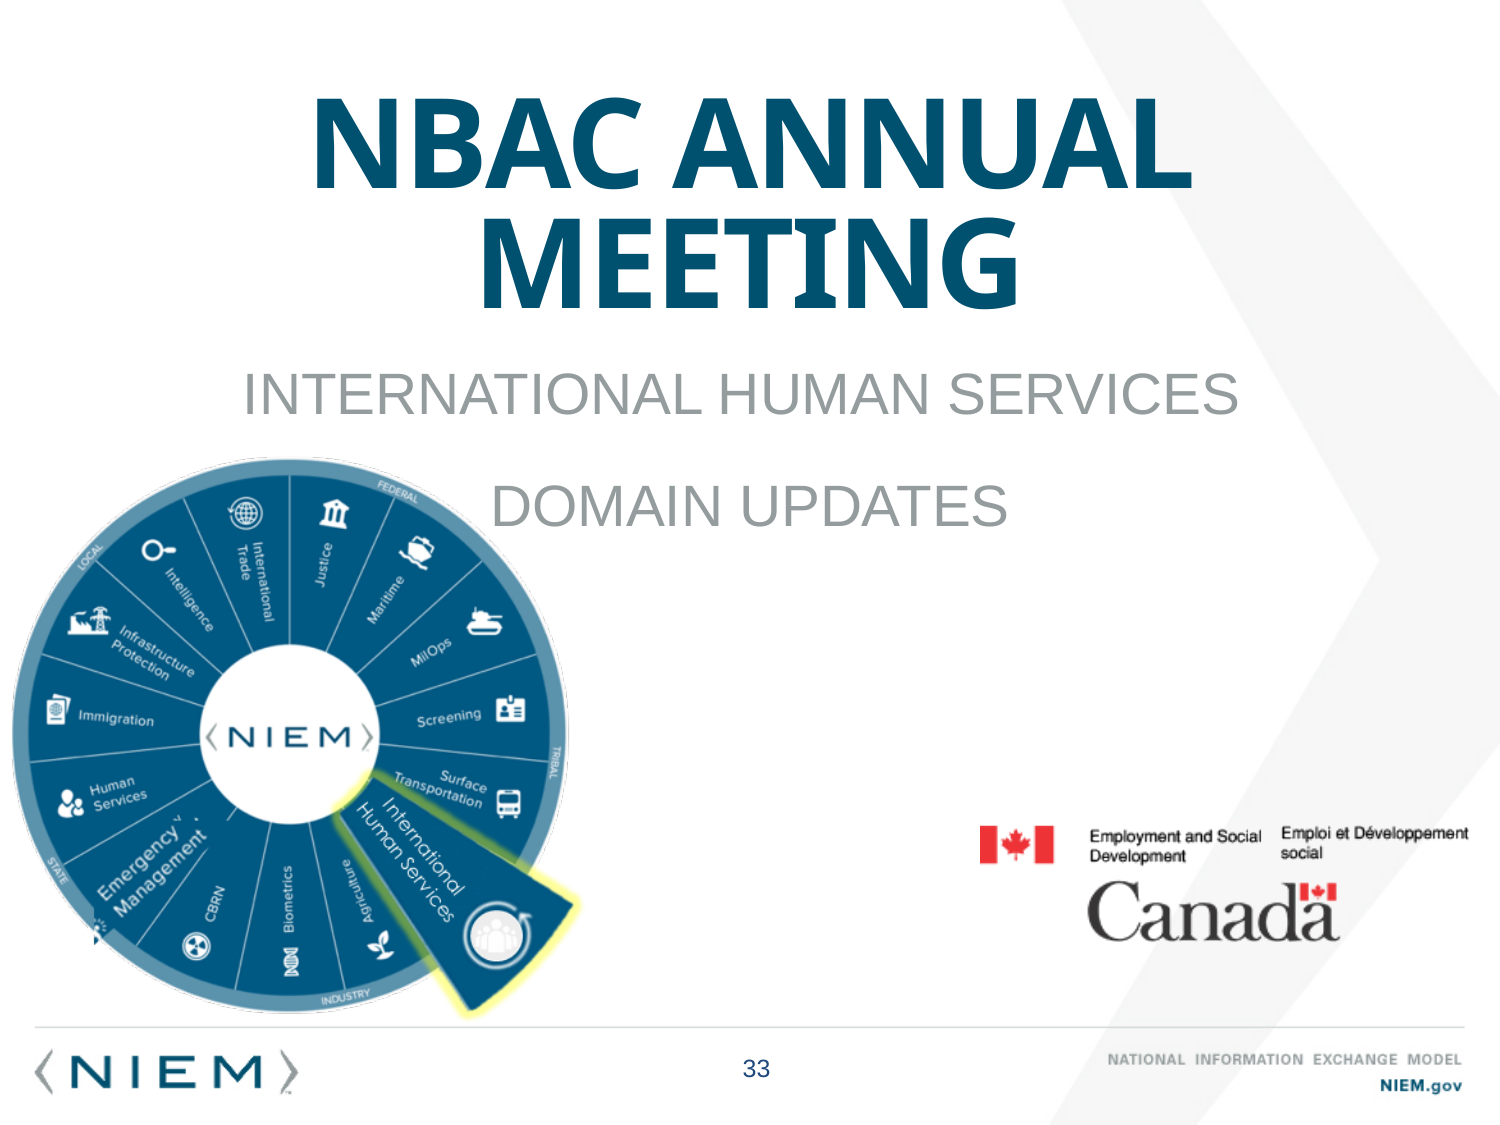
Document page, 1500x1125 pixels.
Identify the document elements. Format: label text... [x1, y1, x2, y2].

subtitle INTERNATIONAL HUMAN SERVICES DOMAIN UPDATES [225, 370, 1275, 624]
title NBAC Annual Meeting [112, 82, 1388, 333]
picture [0, 0, 1500, 1125]
slide_number 33 [581, 1045, 932, 1106]
